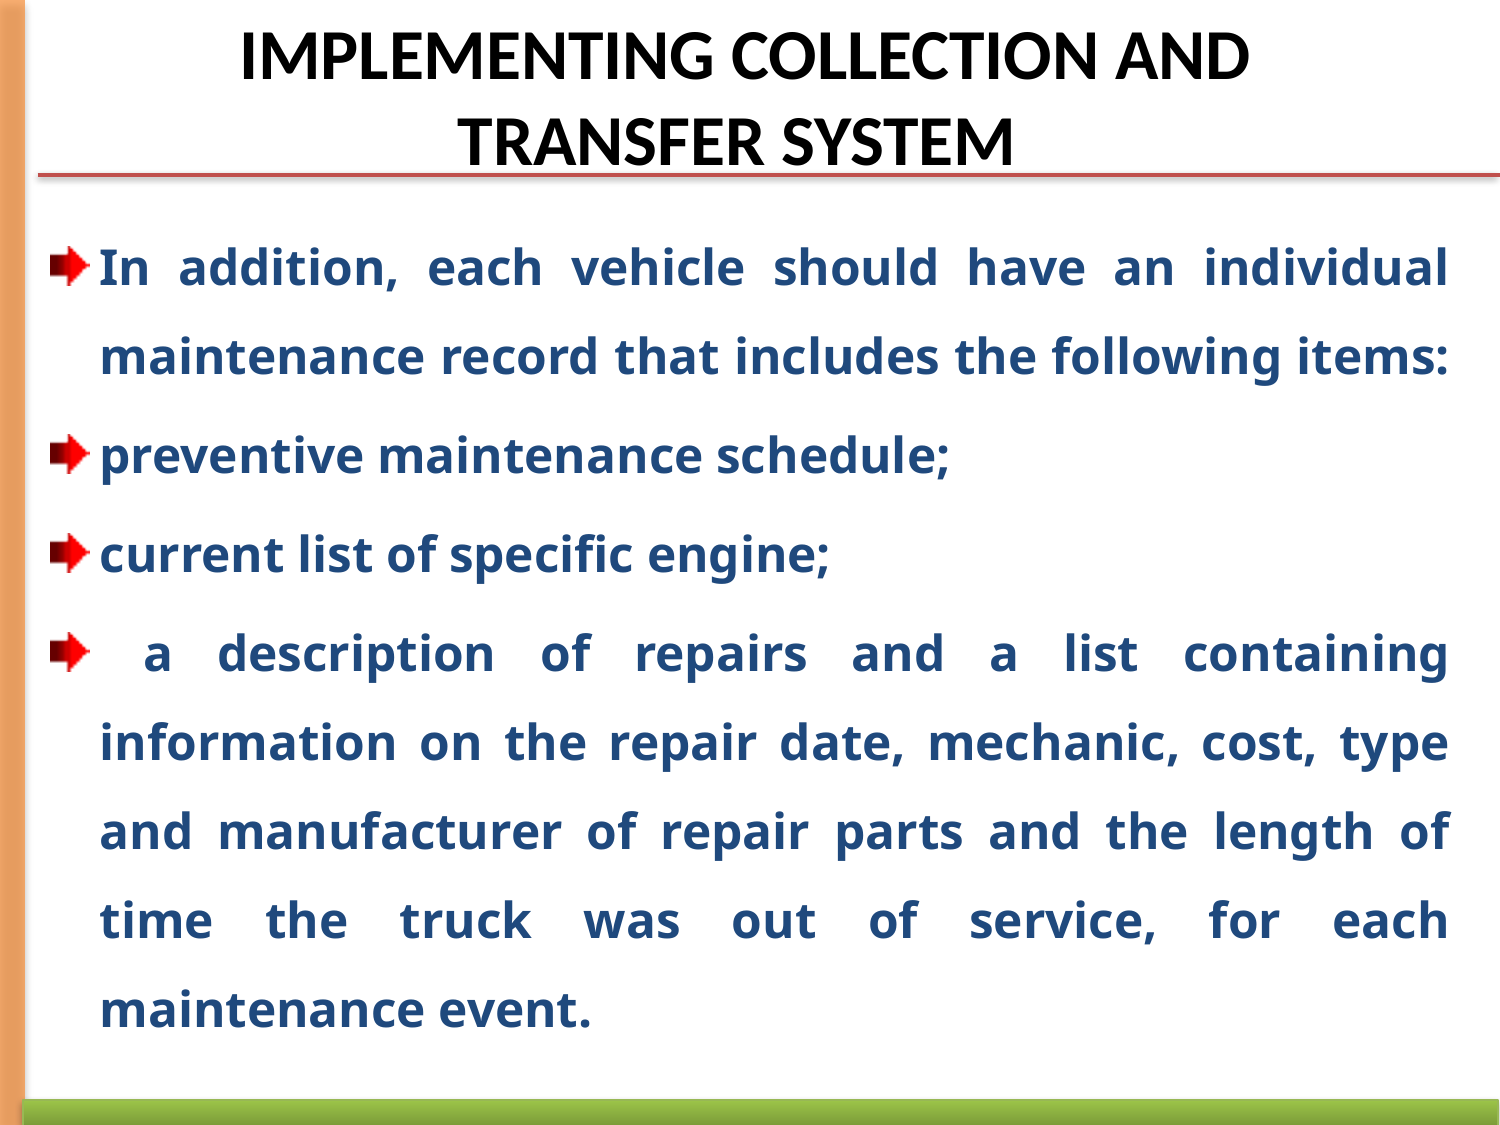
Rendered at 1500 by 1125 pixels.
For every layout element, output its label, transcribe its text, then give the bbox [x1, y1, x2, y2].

list In addition, each vehicle should have an individual maintenance record that includes the following items: preventive maintenance schedule; current list of specific engine; a description of repairs and a list containing information on the repair date, mechanic, cost, type and manufacturer of repair parts and the length of time the truck was out of service, for each maintenance event. [35, 199, 1465, 1079]
title IMPLEMENTING COLLECTION AND TRANSFER SYSTEM [70, 0, 1421, 188]
picture [50, 632, 90, 672]
picture [50, 533, 90, 573]
picture [50, 246, 90, 286]
picture [50, 434, 90, 474]
